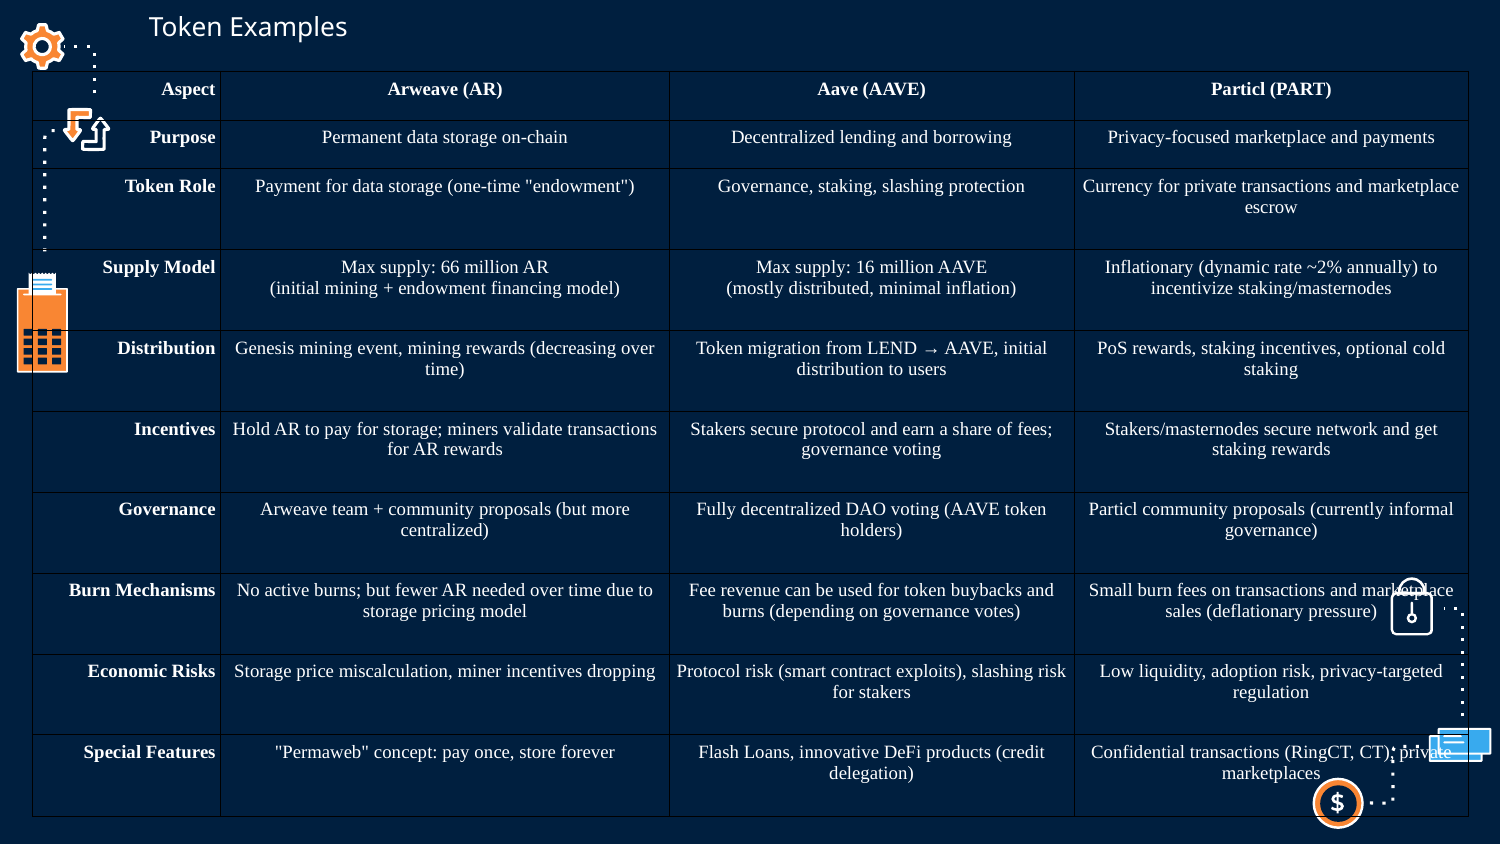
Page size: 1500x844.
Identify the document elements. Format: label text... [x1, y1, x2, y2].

table_cell Token Role [33, 169, 220, 249]
table_cell Distribution [33, 331, 220, 411]
table_header Aspect [33, 72, 220, 120]
table_cell Decentralized lending and borrowing [670, 121, 1074, 168]
table_cell Genesis mining event, mining rewards (decreasing over time) [221, 331, 669, 411]
table_cell Currency for private transactions and marketplace escrow [1075, 169, 1468, 249]
table_cell Fully decentralized DAO voting (AAVE token holders) [670, 493, 1074, 573]
table_cell Supply Model [33, 250, 220, 330]
table_cell "Permaweb" concept: pay once, store forever [221, 735, 669, 816]
table_cell Stakers secure protocol and earn a share of fees; governance voting [670, 412, 1074, 492]
table_cell Purpose [33, 121, 220, 168]
table_header Arweave (AR) [221, 72, 669, 120]
table_cell Hold AR to pay for storage; miners validate transactions for AR rewards [221, 412, 669, 492]
table_cell Payment for data storage (one-time "endowment") [221, 169, 669, 249]
table_cell No active burns; but fewer AR needed over time due to storage pricing model [221, 574, 669, 654]
table_cell Max supply: 16 million AAVE (mostly distributed, minimal inflation) [670, 250, 1074, 330]
table_cell Permanent data storage on-chain [221, 121, 669, 168]
table_cell Low liquidity, adoption risk, privacy-targeted regulation [1075, 655, 1468, 734]
table_cell Confidential transactions (RingCT, CT), private marketplaces [1075, 735, 1468, 816]
table_header Particl (PART) [1075, 72, 1468, 120]
table_cell Flash Loans, innovative DeFi products (credit delegation) [670, 735, 1074, 816]
table_cell Burn Mechanisms [33, 574, 220, 654]
table_cell Economic Risks [33, 655, 220, 734]
table_cell Token migration from LEND → AAVE, initial distribution to users [670, 331, 1074, 411]
table_cell Particl community proposals (currently informal governance) [1075, 493, 1468, 573]
table_cell Governance, staking, slashing protection [670, 169, 1074, 249]
table_cell Incentives [33, 412, 220, 492]
table_cell Governance [33, 493, 220, 573]
table_cell Privacy-focused marketplace and payments [1075, 121, 1468, 168]
table_cell Small burn fees on transactions and marketplace sales (deflationary pressure) [1075, 574, 1468, 654]
table_cell Special Features [33, 735, 220, 816]
table_cell Max supply: 66 million AR (initial mining + endowment financing model) [221, 250, 669, 330]
table_cell Arweave team + community proposals (but more centralized) [221, 493, 669, 573]
table_cell Storage price miscalculation, miner incentives dropping [221, 655, 669, 734]
table_cell Inflationary (dynamic rate ~2% annually) to incentivize staking/masternodes [1075, 250, 1468, 330]
table_cell Protocol risk (smart contract exploits), slashing risk for stakers [670, 655, 1074, 734]
table_header Aave (AAVE) [670, 72, 1074, 120]
table_cell Fee revenue can be used for token buybacks and burns (depending on governance votes) [670, 574, 1074, 654]
table_cell Stakers/masternodes secure network and get staking rewards [1075, 412, 1468, 492]
table_cell PoS rewards, staking incentives, optional cold staking [1075, 331, 1468, 411]
title Token Examples [65, 8, 431, 44]
